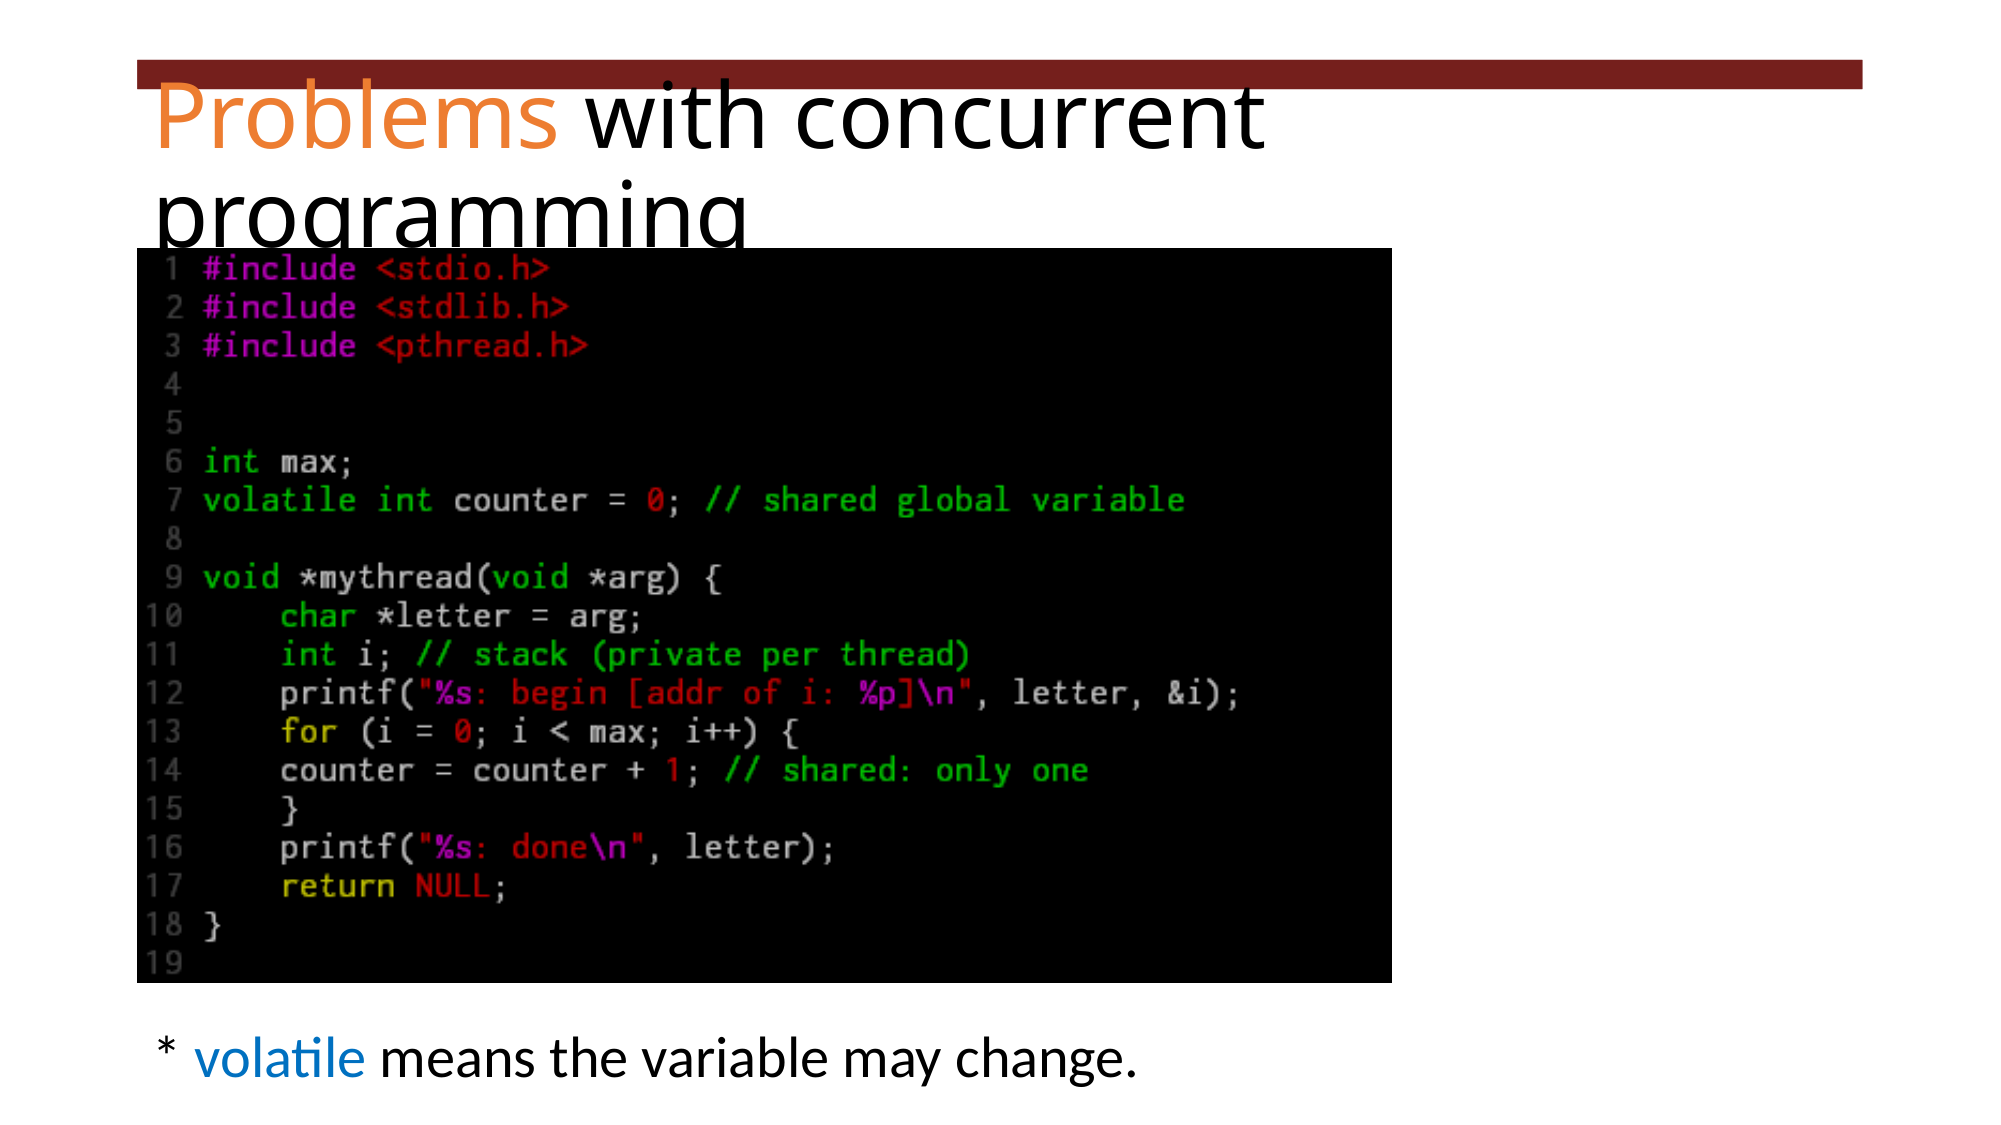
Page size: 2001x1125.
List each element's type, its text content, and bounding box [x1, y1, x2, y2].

list * volatile means the variable may change. [137, 1019, 1863, 1103]
picture [137, 248, 1392, 983]
title Problems with concurrent programming [137, 59, 1863, 278]
